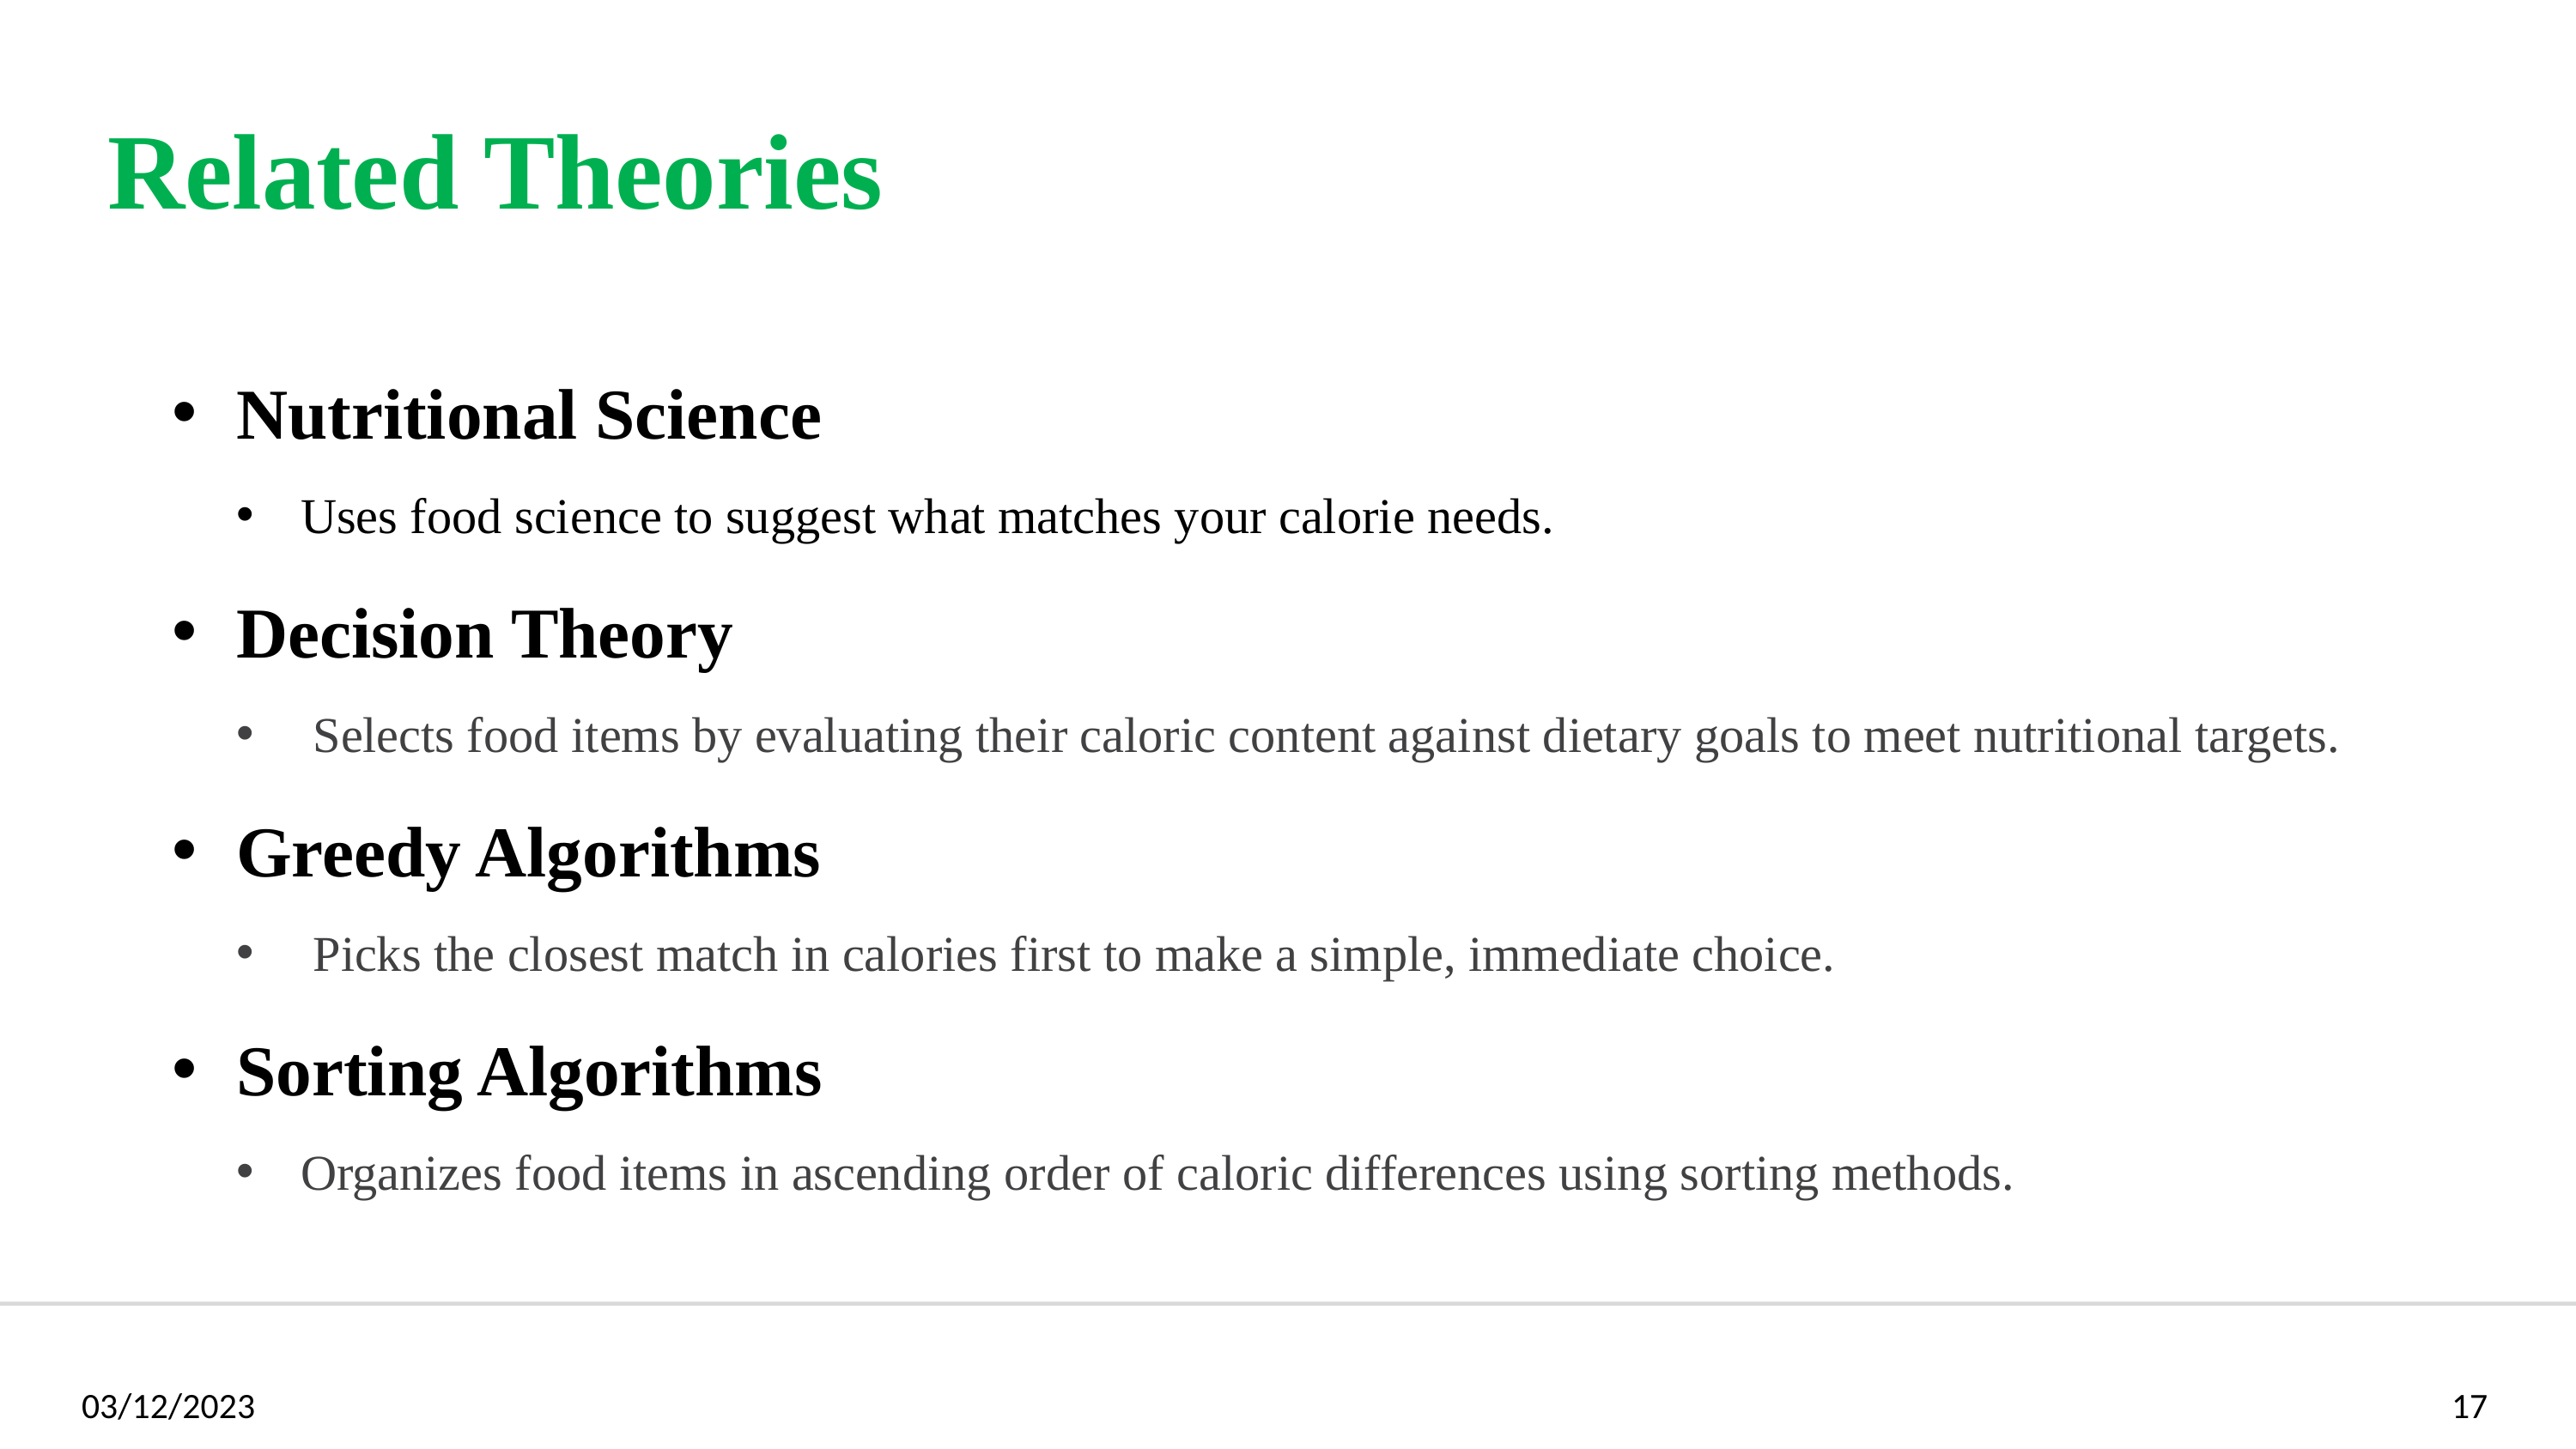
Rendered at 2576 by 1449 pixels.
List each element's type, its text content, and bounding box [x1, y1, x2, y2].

slide_number 17 [2200, 1379, 2501, 1431]
text_box 03/12/2023 [0, 1379, 269, 1431]
text_box Related Theories Nutritional Science Uses food science to suggest what matches your calorie needs. Decision Theory Selects food items by evaluating their caloric content against dietary goals to meet nutritional targets. Greedy Algorithms Picks the closest match in calories first to make a simple, immediate choice. Sorting Algorithms Organizes food items in ascending order of caloric differences using sorting methods. [107, 101, 2394, 1295]
